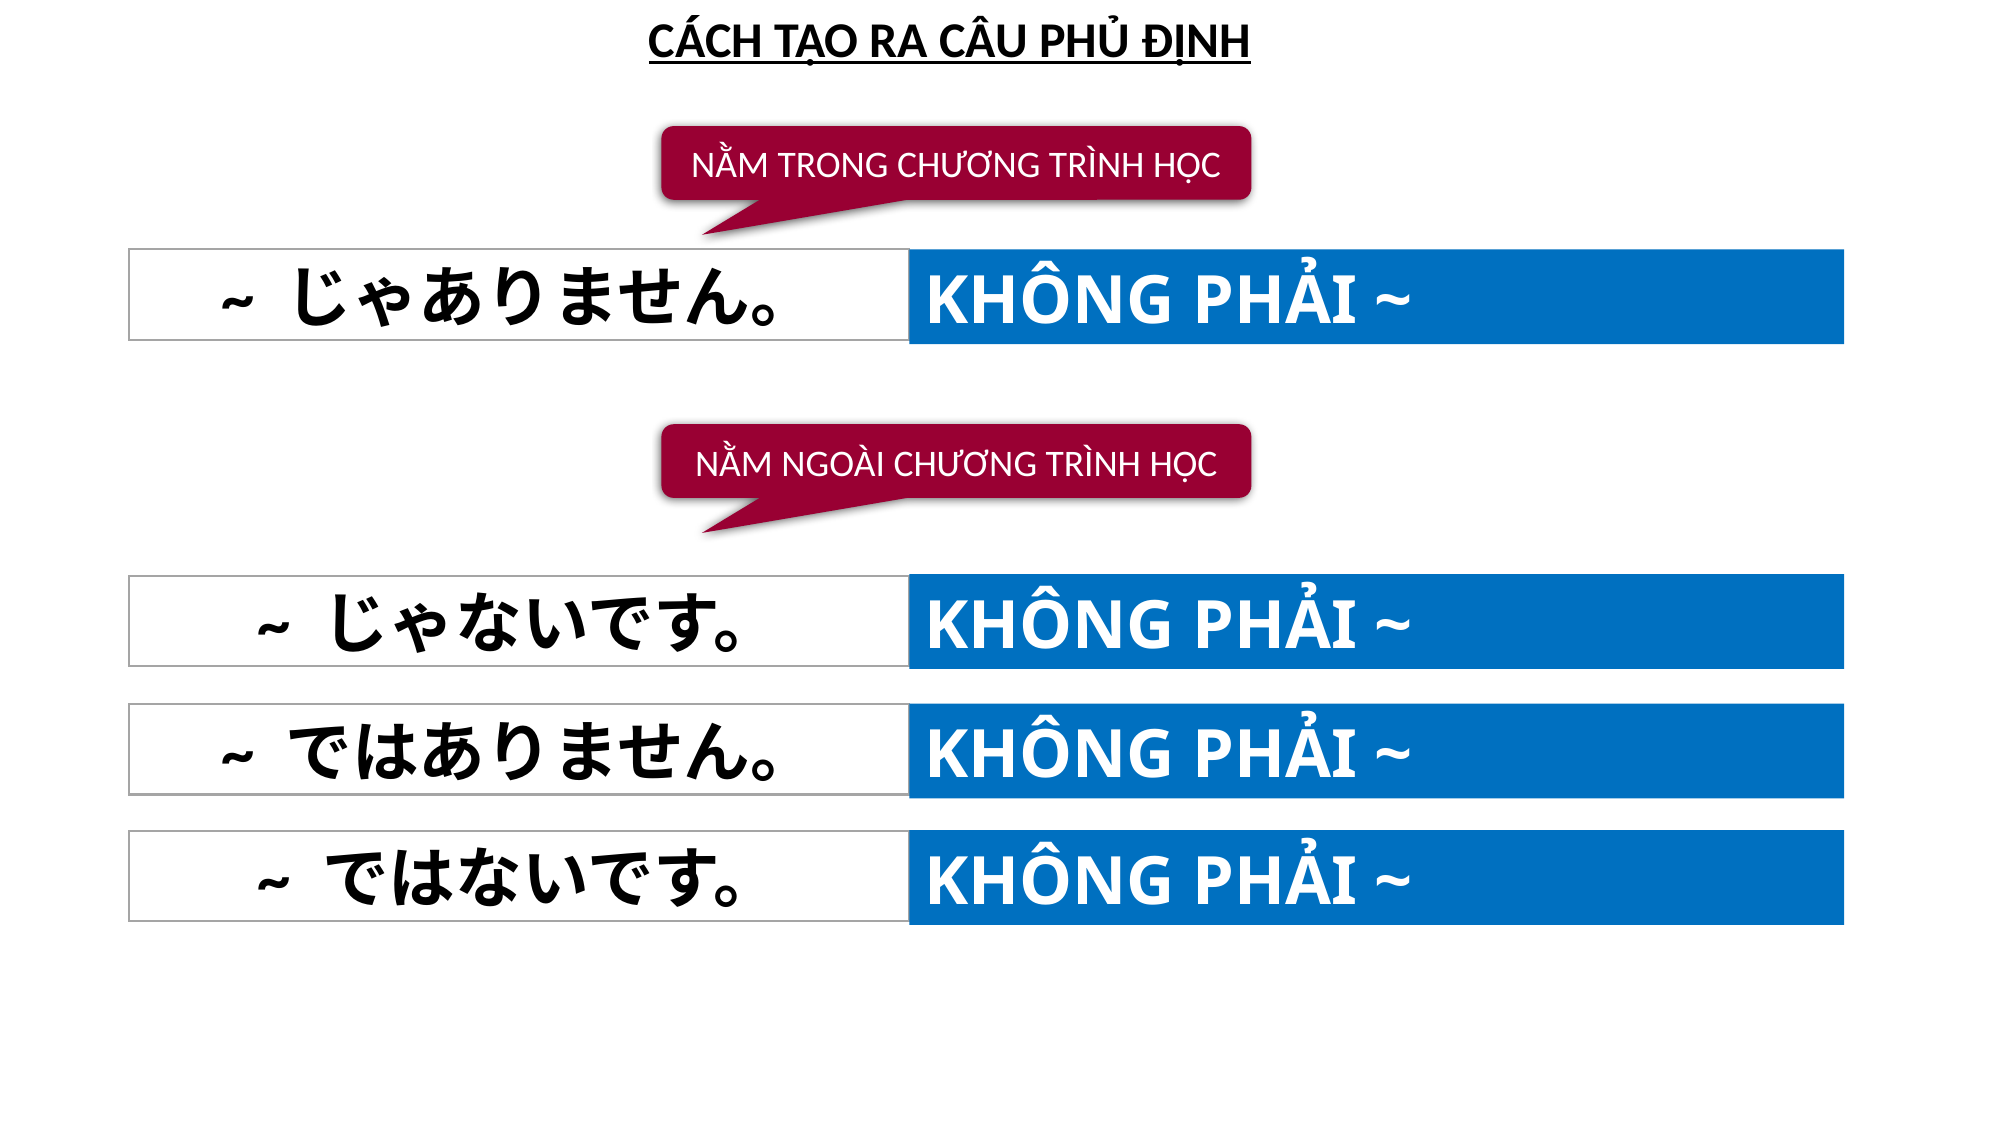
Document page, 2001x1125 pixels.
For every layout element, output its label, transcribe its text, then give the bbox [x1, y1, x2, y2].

text_box KHÔNG PHẢI ~ [908, 703, 1845, 799]
text_box ~ ではないです。 [128, 830, 908, 922]
text_box KHÔNG PHẢI ~ [908, 829, 1845, 926]
text_box KHÔNG PHẢI ~ [908, 248, 1845, 345]
text_box NẰM TRONG CHƯƠNG TRÌNH HỌC [661, 126, 1252, 235]
text_box ~ ではありません。 [128, 703, 908, 796]
text_box ~ じゃないです。 [128, 575, 908, 667]
text_box NẰM NGOÀI CHƯƠNG TRÌNH HỌC [661, 424, 1252, 533]
text_box ~ じゃありません。 [128, 248, 908, 341]
text_box KHÔNG PHẢI ~ [908, 573, 1845, 670]
text_box CÁCH TẠO RA CÂU PHỦ ĐỊNH [634, 0, 1502, 75]
